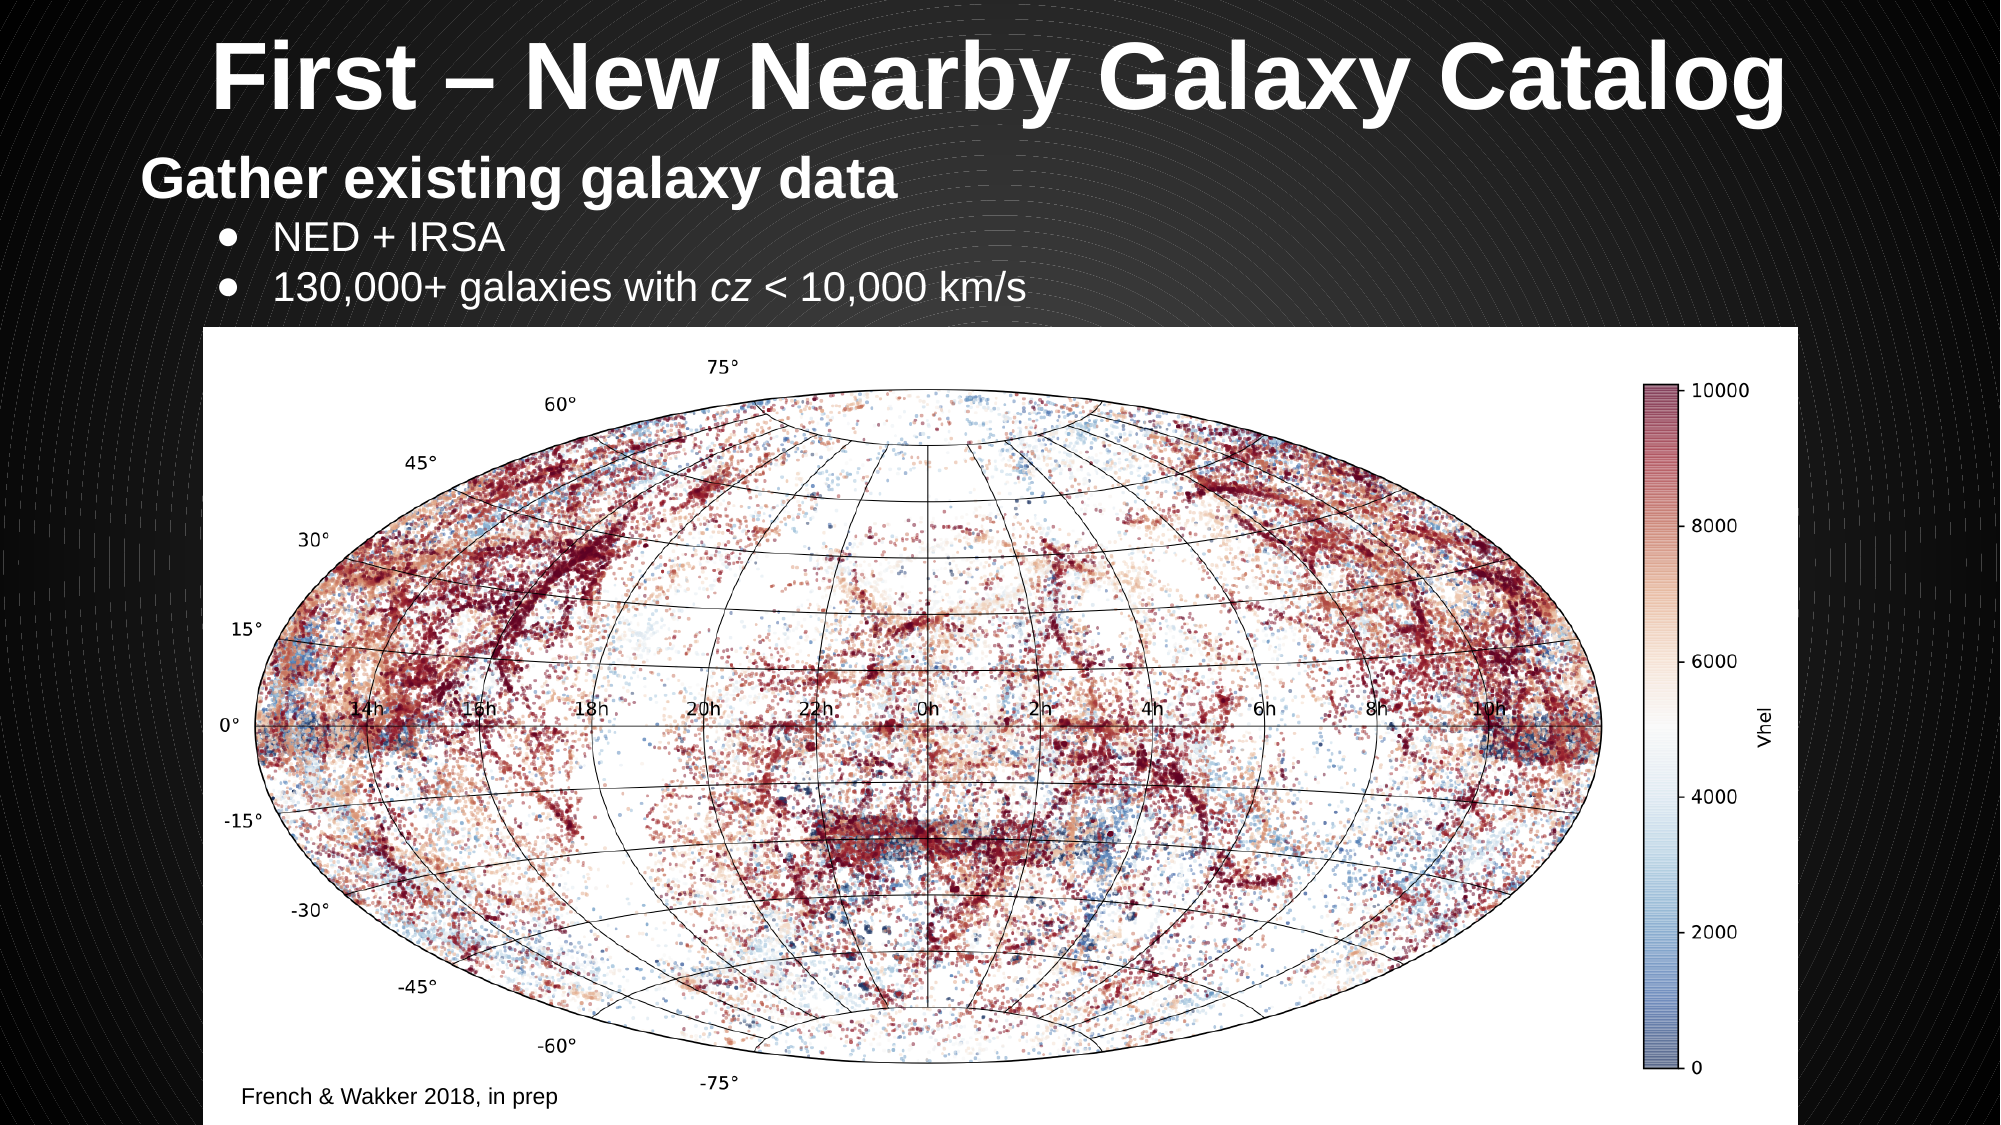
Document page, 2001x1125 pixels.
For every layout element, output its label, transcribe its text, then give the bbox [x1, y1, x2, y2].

picture [203, 327, 1798, 1125]
list Gather existing galaxy data NED + IRSA 130,000+ galaxies with cz < 10,000 km/s [125, 125, 1876, 350]
text_box First – New Nearby Galaxy Catalog [195, 6, 1806, 136]
